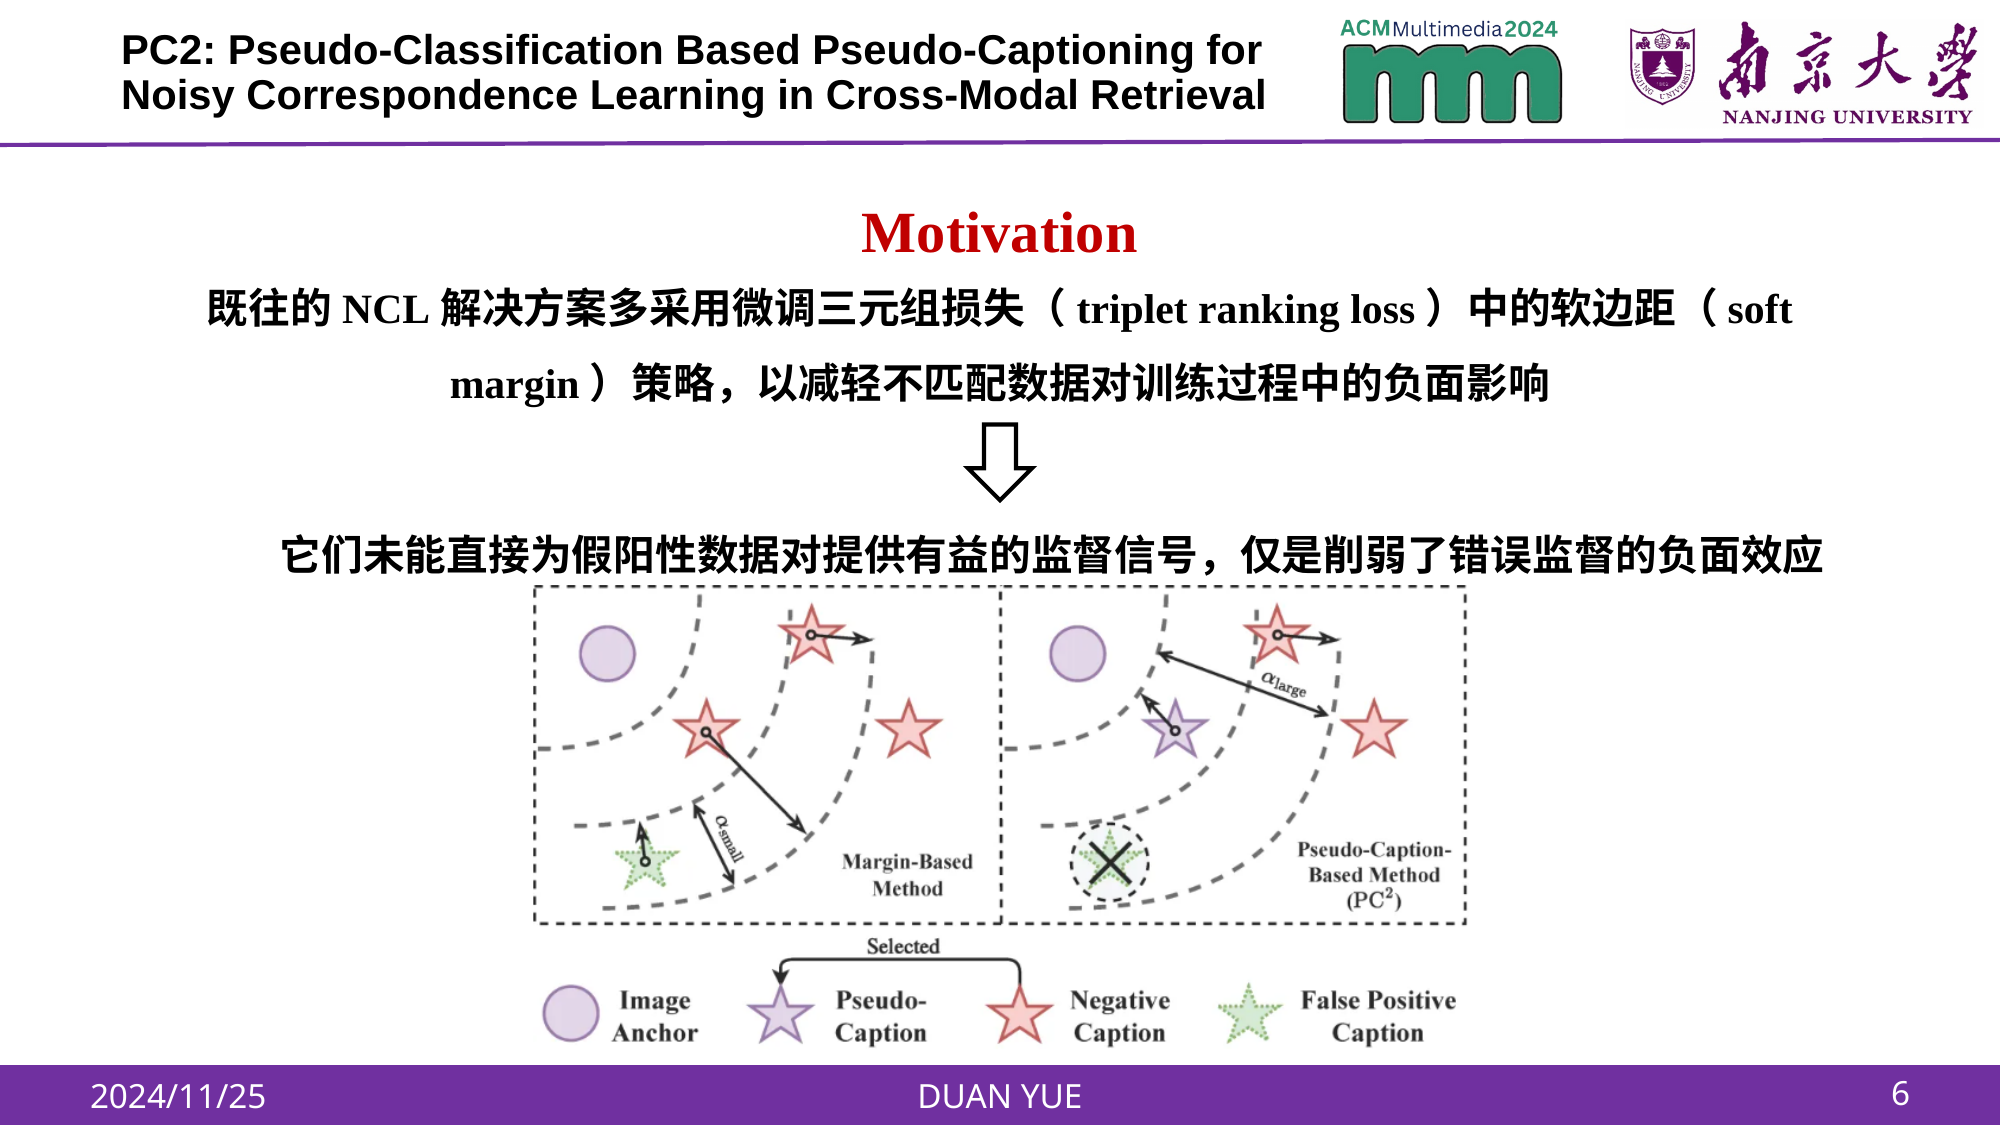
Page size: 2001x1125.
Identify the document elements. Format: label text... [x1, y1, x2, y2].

picture [1625, 19, 1984, 129]
picture [1375, 16, 1579, 126]
text_box 它们未能直接为假阳性数据对提供有益的监督信号，仅是削弱了错误监督的负面效应 [158, 496, 1946, 595]
list 既往的NCL解决方案多采用微调三元组损失（triplet ranking loss）中的软边距（soft margin）策略，以减轻不匹配数据对训练过程中的负面影响 [106, 249, 1894, 348]
picture [531, 585, 1469, 1050]
text_box [967, 424, 1033, 501]
title PC2: Pseudo-Classification Based Pseudo-Captioning for Noisy Correspondence Learning in Cross-Modal Retrieval [106, 1, 1375, 145]
list Motivation [106, 152, 1894, 249]
